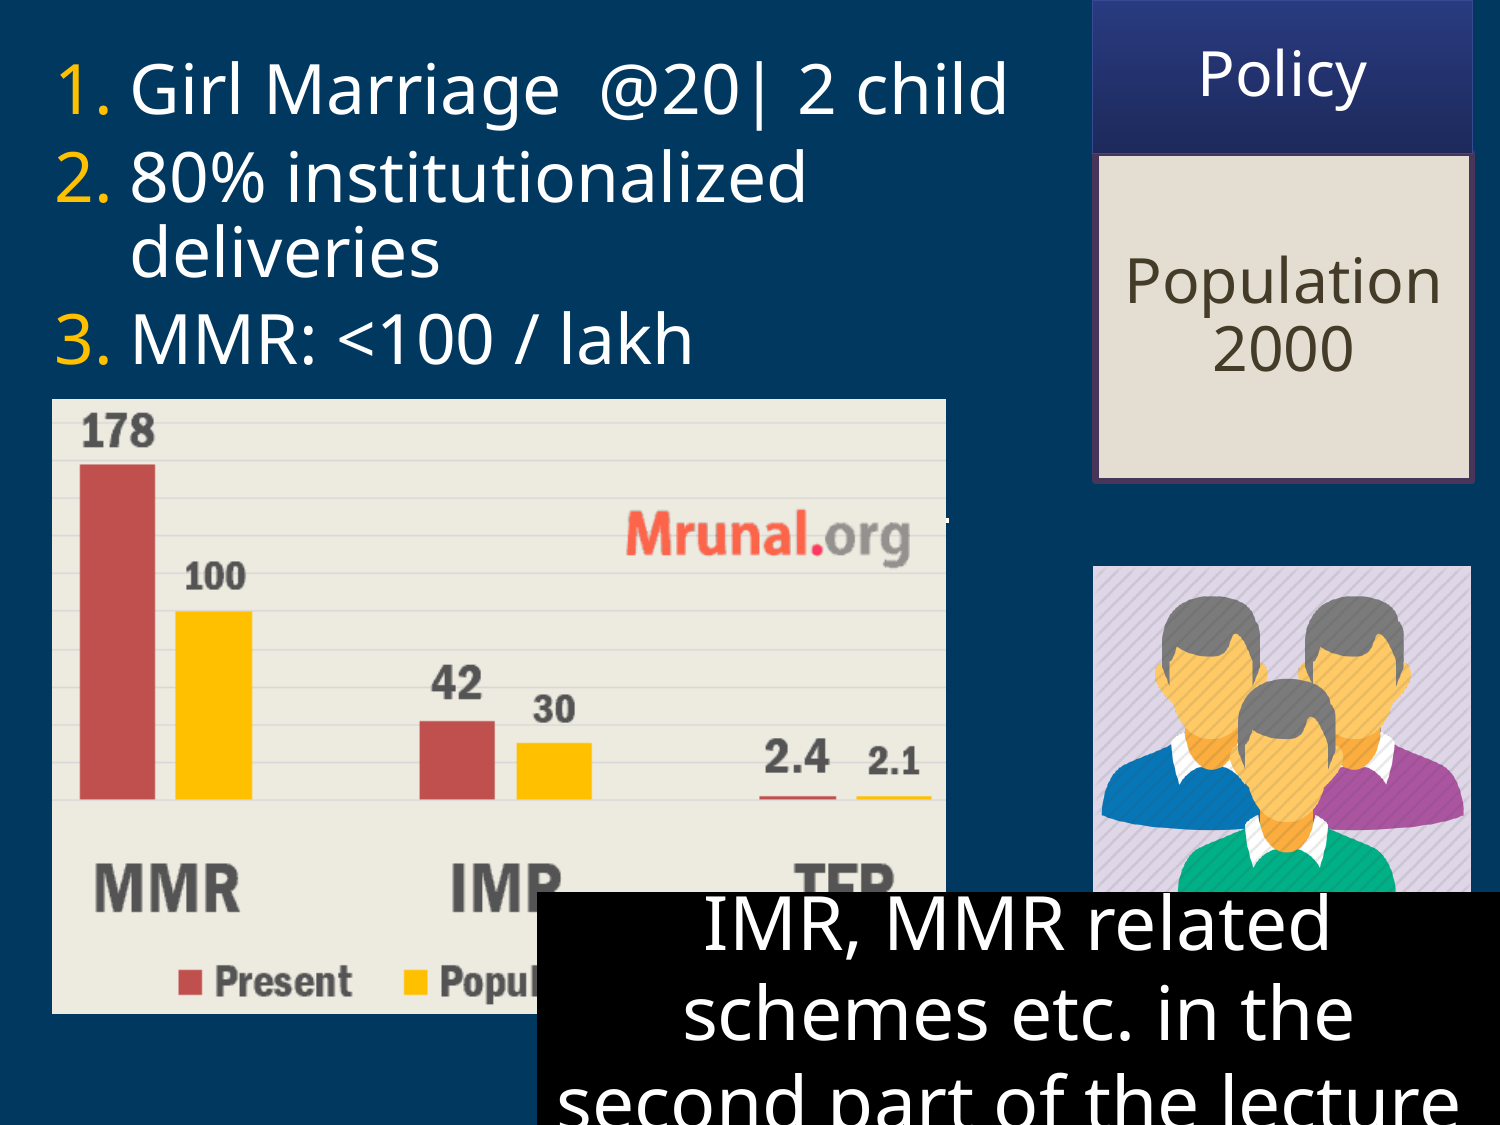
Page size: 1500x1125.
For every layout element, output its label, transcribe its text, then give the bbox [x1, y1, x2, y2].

text_box IMR, MMR related schemes etc. in the second part of the lecture [537, 892, 1500, 1125]
list Girl Marriage @20| 2 child 80% institutionalized deliveries MMR: <100 / lakh TFR: 2.1 @2010 (2.4) Stable population @2045 2070 Safe abortion, Sterilization, family planning HIV control Universal immunization Compulsory registration of birth and death [39, 47, 1086, 1014]
title Population 2000 [1092, 150, 1475, 484]
list Policy [1092, 0, 1473, 154]
picture [52, 399, 946, 1014]
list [1093, 565, 1472, 944]
